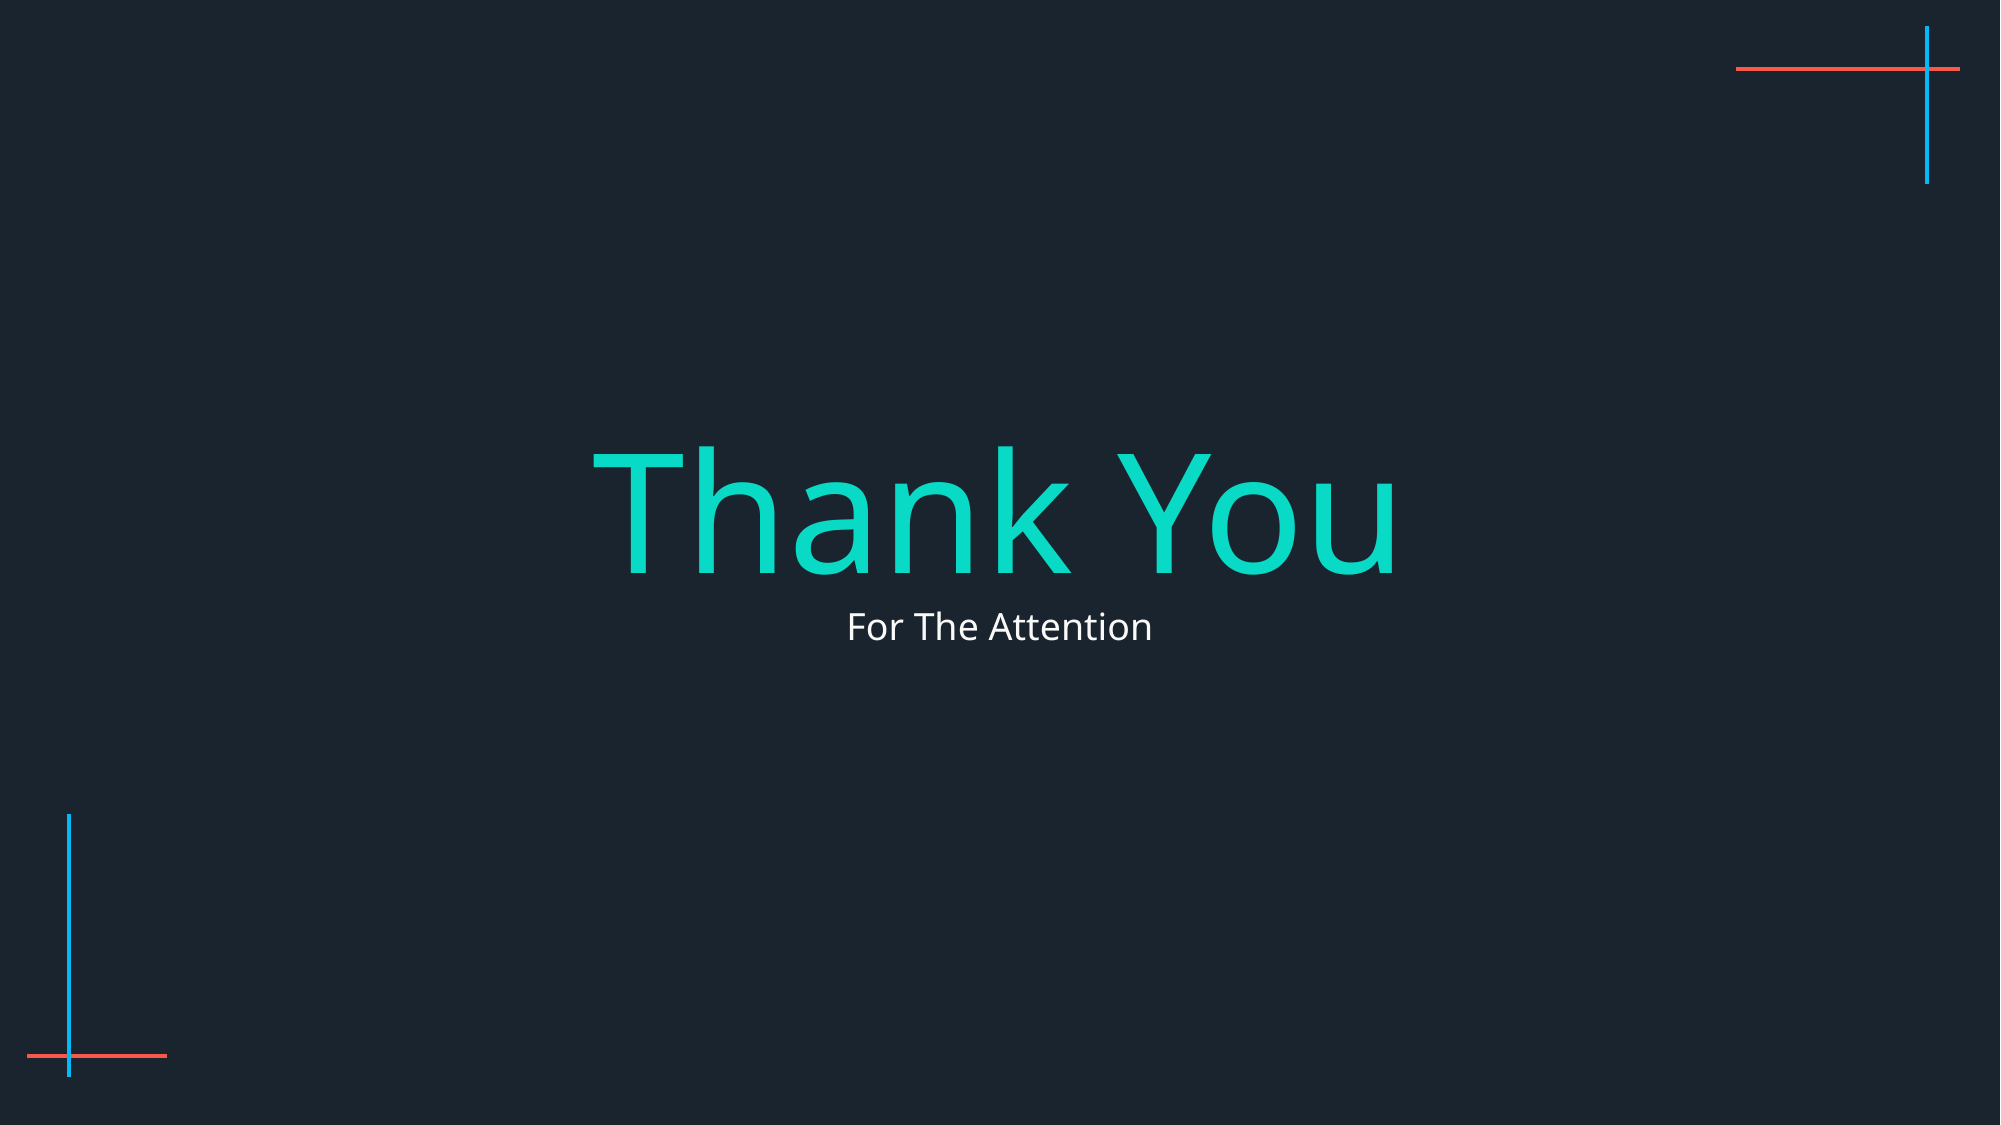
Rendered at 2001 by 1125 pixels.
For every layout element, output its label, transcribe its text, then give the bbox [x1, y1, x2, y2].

list Thank You [68, 406, 1933, 633]
list For The Attention [262, 633, 1738, 663]
